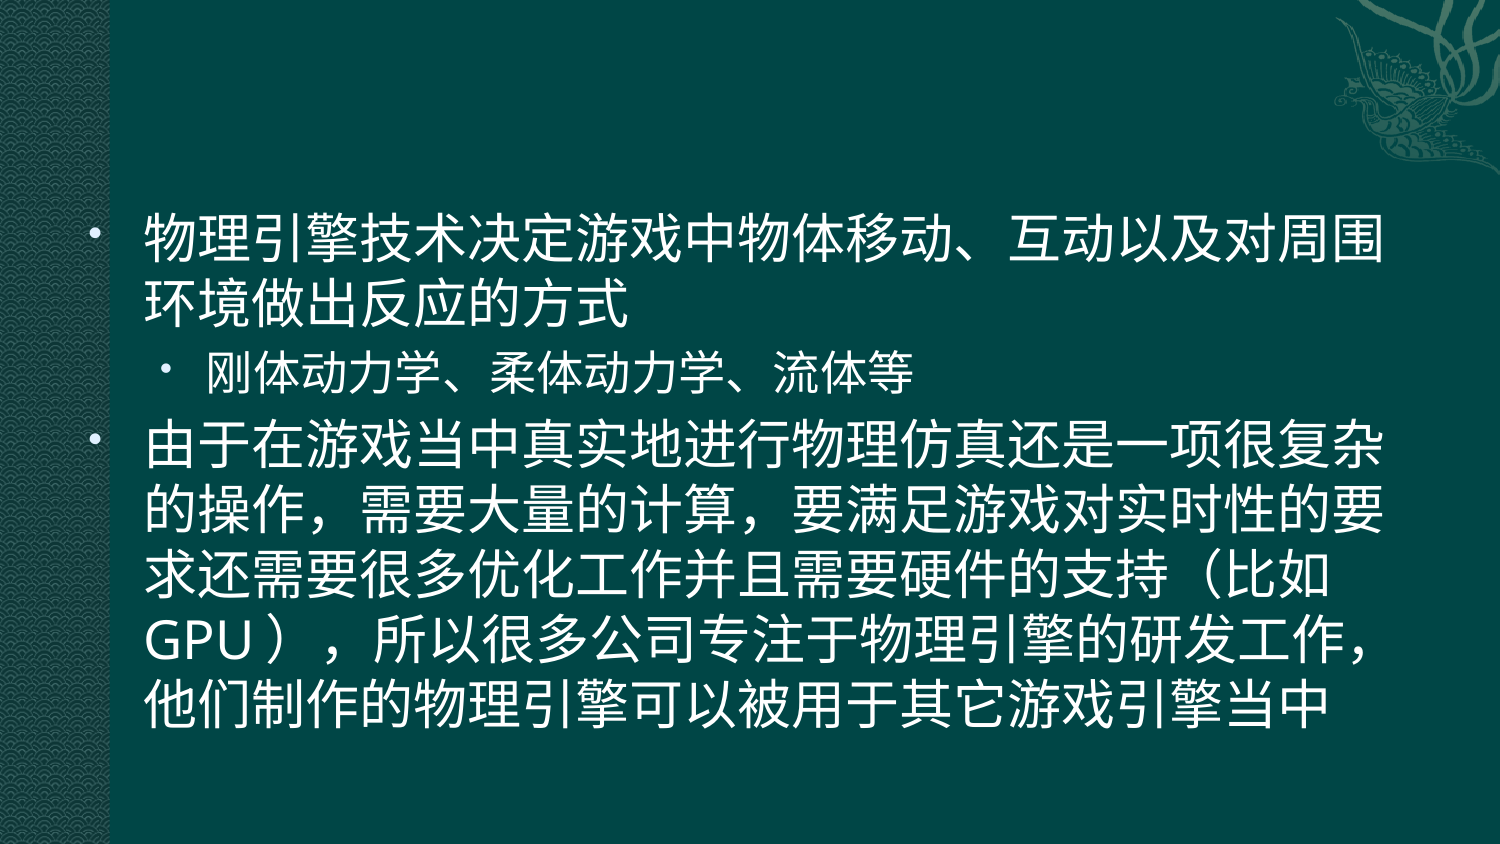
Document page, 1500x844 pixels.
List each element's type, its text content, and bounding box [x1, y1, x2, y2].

picture [0, 0, 110, 844]
list 物理引擎技术决定游戏中物体移动、互动以及对周围环境做出反应的方式 刚体动力学、柔体动力学、流体等 由于在游戏当中真实地进行物理仿真还是一项很复杂的操作，需要大量的计算，要满足游戏对实时性的要求还需要很多优化工作并且需要硬件的支持（比如GPU），所以很多公司专注于物理引擎的研发工作，他们制作的物理引擎可以被用于其它游戏引擎当中 [75, 196, 1425, 754]
